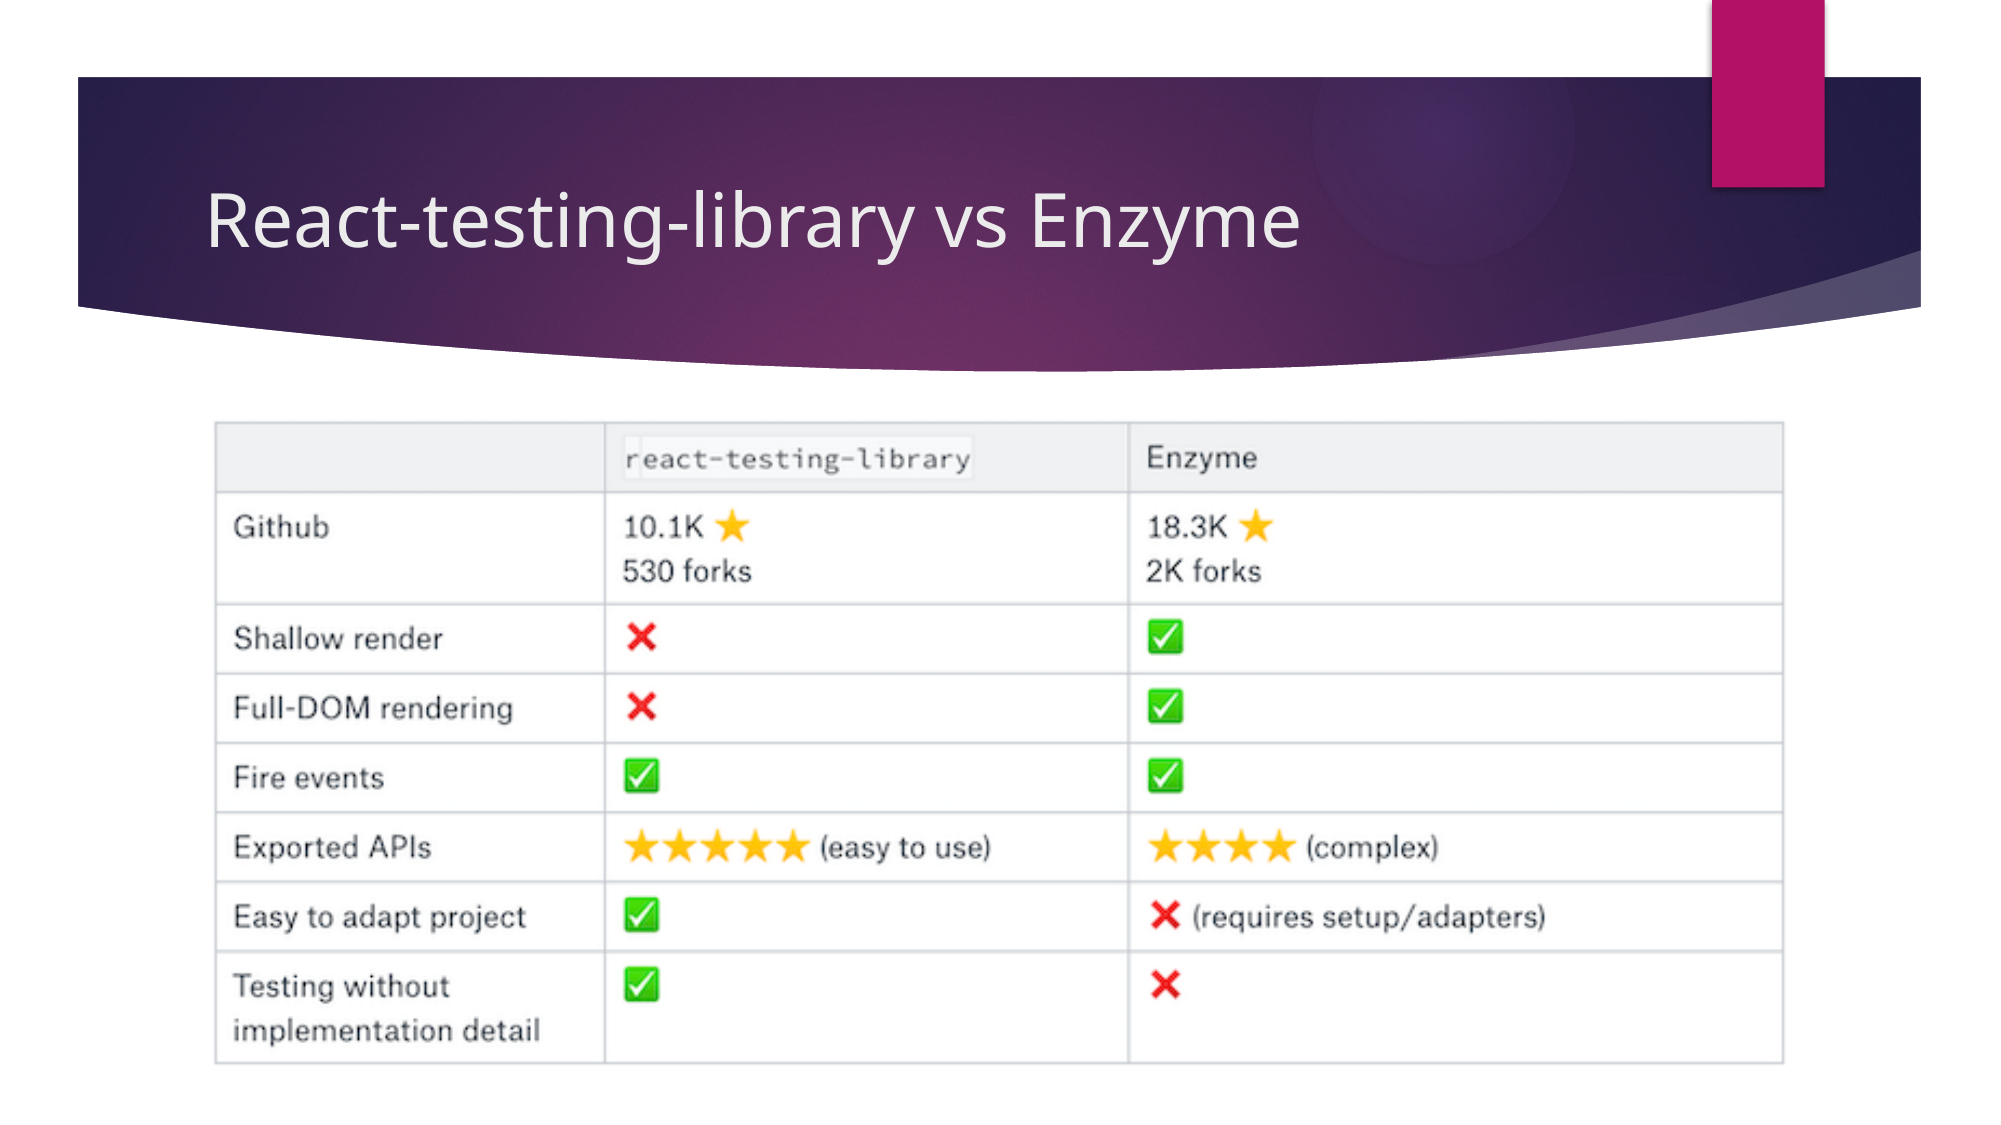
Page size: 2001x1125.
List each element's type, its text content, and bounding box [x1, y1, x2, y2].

title React-testing-library vs Enzyme [189, 159, 1627, 276]
picture [211, 418, 1789, 1069]
